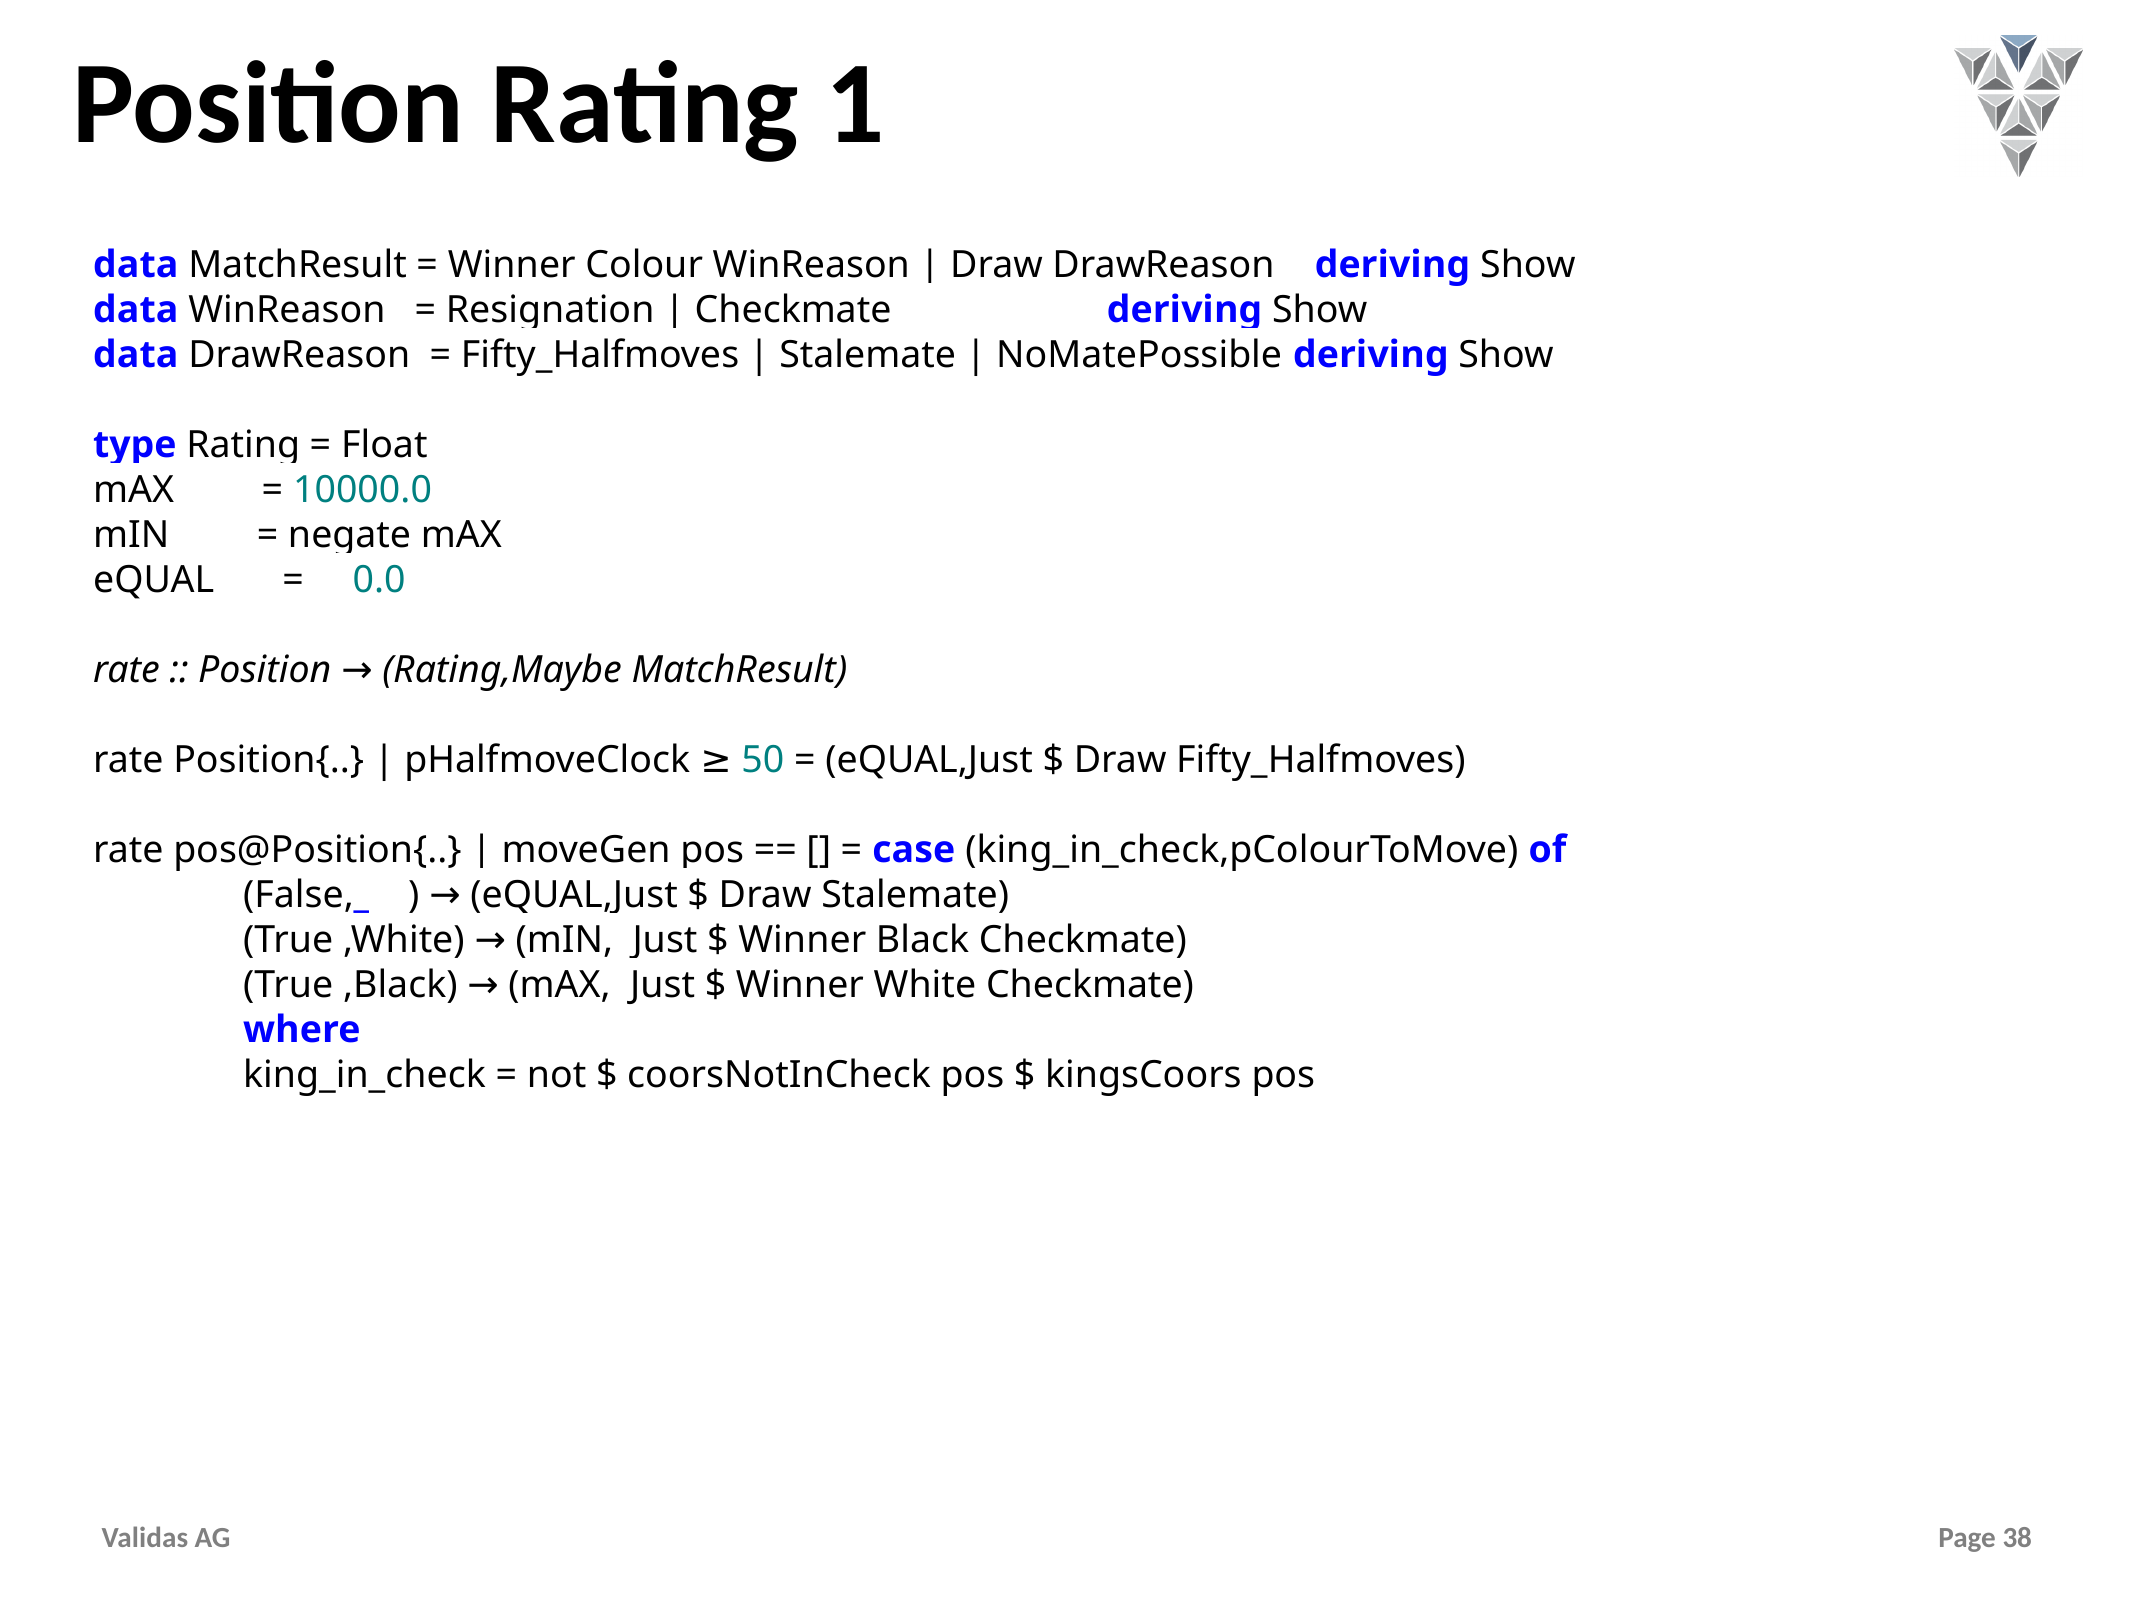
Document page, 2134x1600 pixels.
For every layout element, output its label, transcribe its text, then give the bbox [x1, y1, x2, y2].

picture [1954, 35, 2083, 177]
title Position Rating 1 [72, 15, 1835, 170]
text_box data MatchResult = Winner Colour WinReason | Draw DrawReason deriving Show data WinReason = Resignation | Checkmate deriving Show data DrawReason = Fifty_Halfmoves | Stalemate | NoMatePossible deriving Show type Rating = Float mAX = 10000.0 mIN = negate mAX eQUAL = 0.0 rate :: Position → (Rating,Maybe MatchResult) rate Position{..} | pHalfmoveClock ≥ 50 = (eQUAL,Just $ Draw Fifty_Halfmoves) rate pos@Position{..} | moveGen pos == [] = case (king_in_check,pColourToMove) of (False,_ ) → (eQUAL,Just $ Draw Stalemate) (True ,White) → (mIN, Just $ Winner Black Checkmate) (True ,Black) → (mAX, Just $ Winner White Checkmate) where king_in_check = not $ coorsNotInCheck pos $ kingsCoors pos [78, 232, 1991, 1103]
